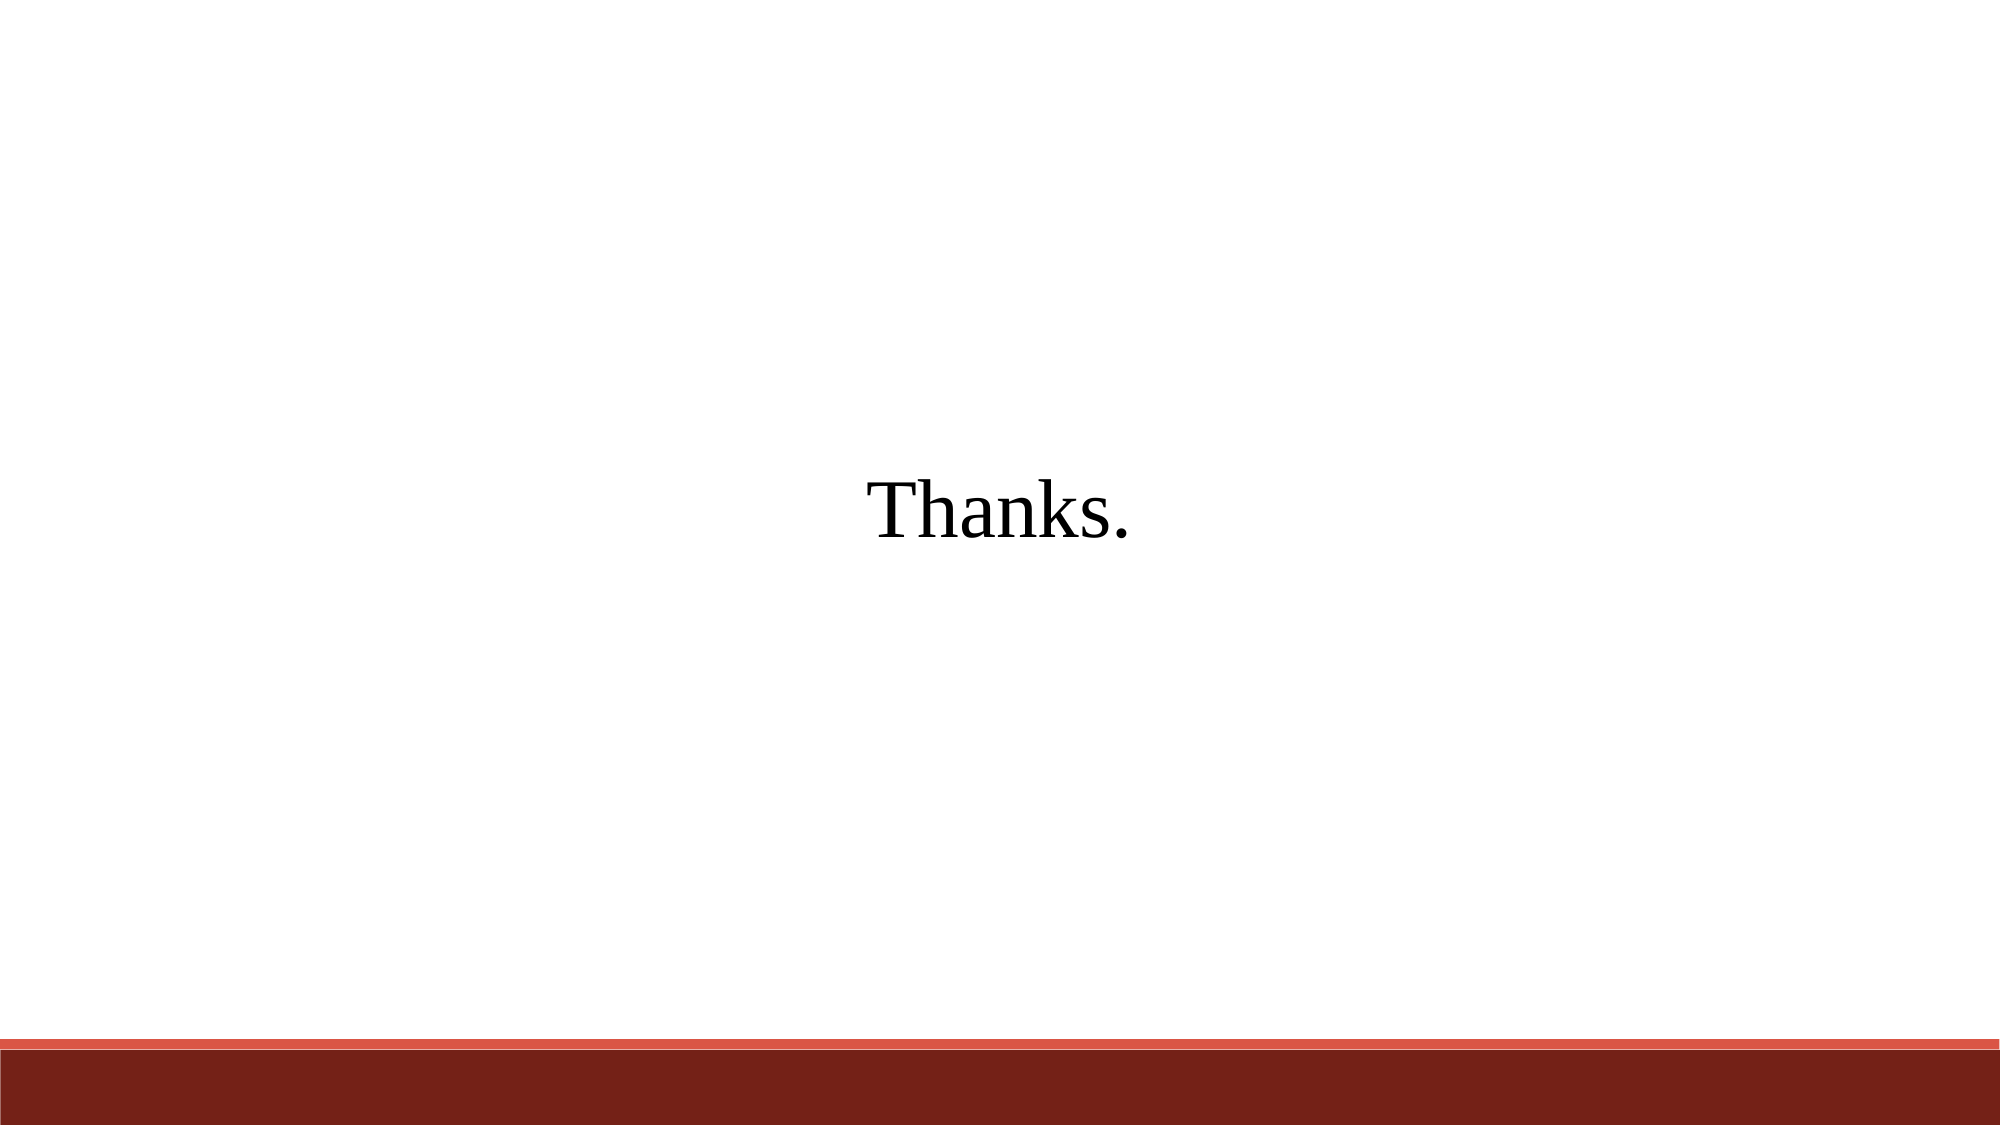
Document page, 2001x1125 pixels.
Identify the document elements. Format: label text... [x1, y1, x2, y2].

text_box Thanks. [851, 446, 1148, 562]
